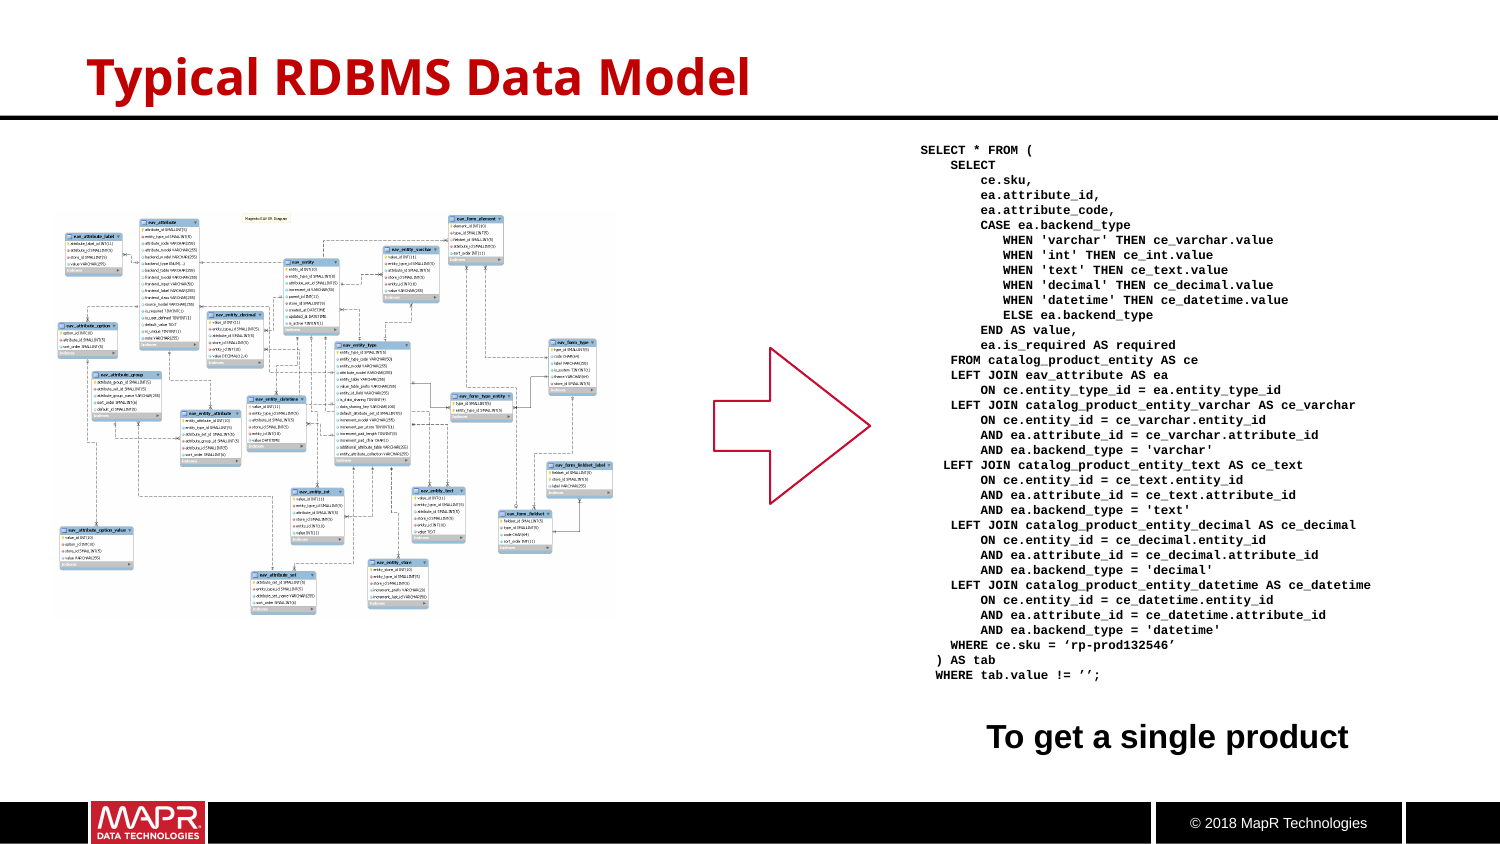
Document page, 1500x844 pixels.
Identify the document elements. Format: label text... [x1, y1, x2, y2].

text_box To get a single product [986, 715, 1350, 756]
text_box [714, 347, 871, 504]
picture [91, 801, 205, 844]
picture [54, 210, 616, 618]
text_box Typical RDBMS Data Model [75, 34, 1485, 115]
text_box SELECT * FROM ( SELECT ce.sku, ea.attribute_id, ea.attribute_code, CASE ea.backend_type WHEN 'varchar' THEN ce_varchar.value WHEN 'int' THEN ce_int.value WHEN 'text' THEN ce_text.value WHEN 'decimal' THEN ce_decimal.value WHEN 'datetime' THEN ce_datetime.value ELSE ea.backend_type END AS value, ea.is_required AS required FROM catalog_product_entity AS ce LEFT JOIN eav_attribute AS ea ON ce.entity_type_id = ea.entity_type_id LEFT JOIN catalog_product_entity_varchar AS ce_varchar ON ce.entity_id = ce_varchar.entity_id AND ea.attribute_id = ce_varchar.attribute_id AND ea.backend_type = 'varchar' LEFT JOIN catalog_product_entity_text AS ce_text ON ce.entity_id = ce_text.entity_id AND ea.attribute_id = ce_text.attribute_id AND ea.backend_type = 'text' LEFT JOIN catalog_product_entity_decimal AS ce_decimal ON ce.entity_id = ce_decimal.entity_id AND ea.attribute_id = ce_decimal.attribute_id AND ea.backend_type = 'decimal' LEFT JOIN catalog_product_entity_datetime AS ce_datetime ON ce.entity_id = ce_datetime.entity_id AND ea.attribute_id = ce_datetime.attribute_id AND ea.backend_type = 'datetime' WHERE ce.sku = ‘rp-prod132546’ ) AS tab WHERE tab.value != ’’; [920, 141, 1500, 682]
